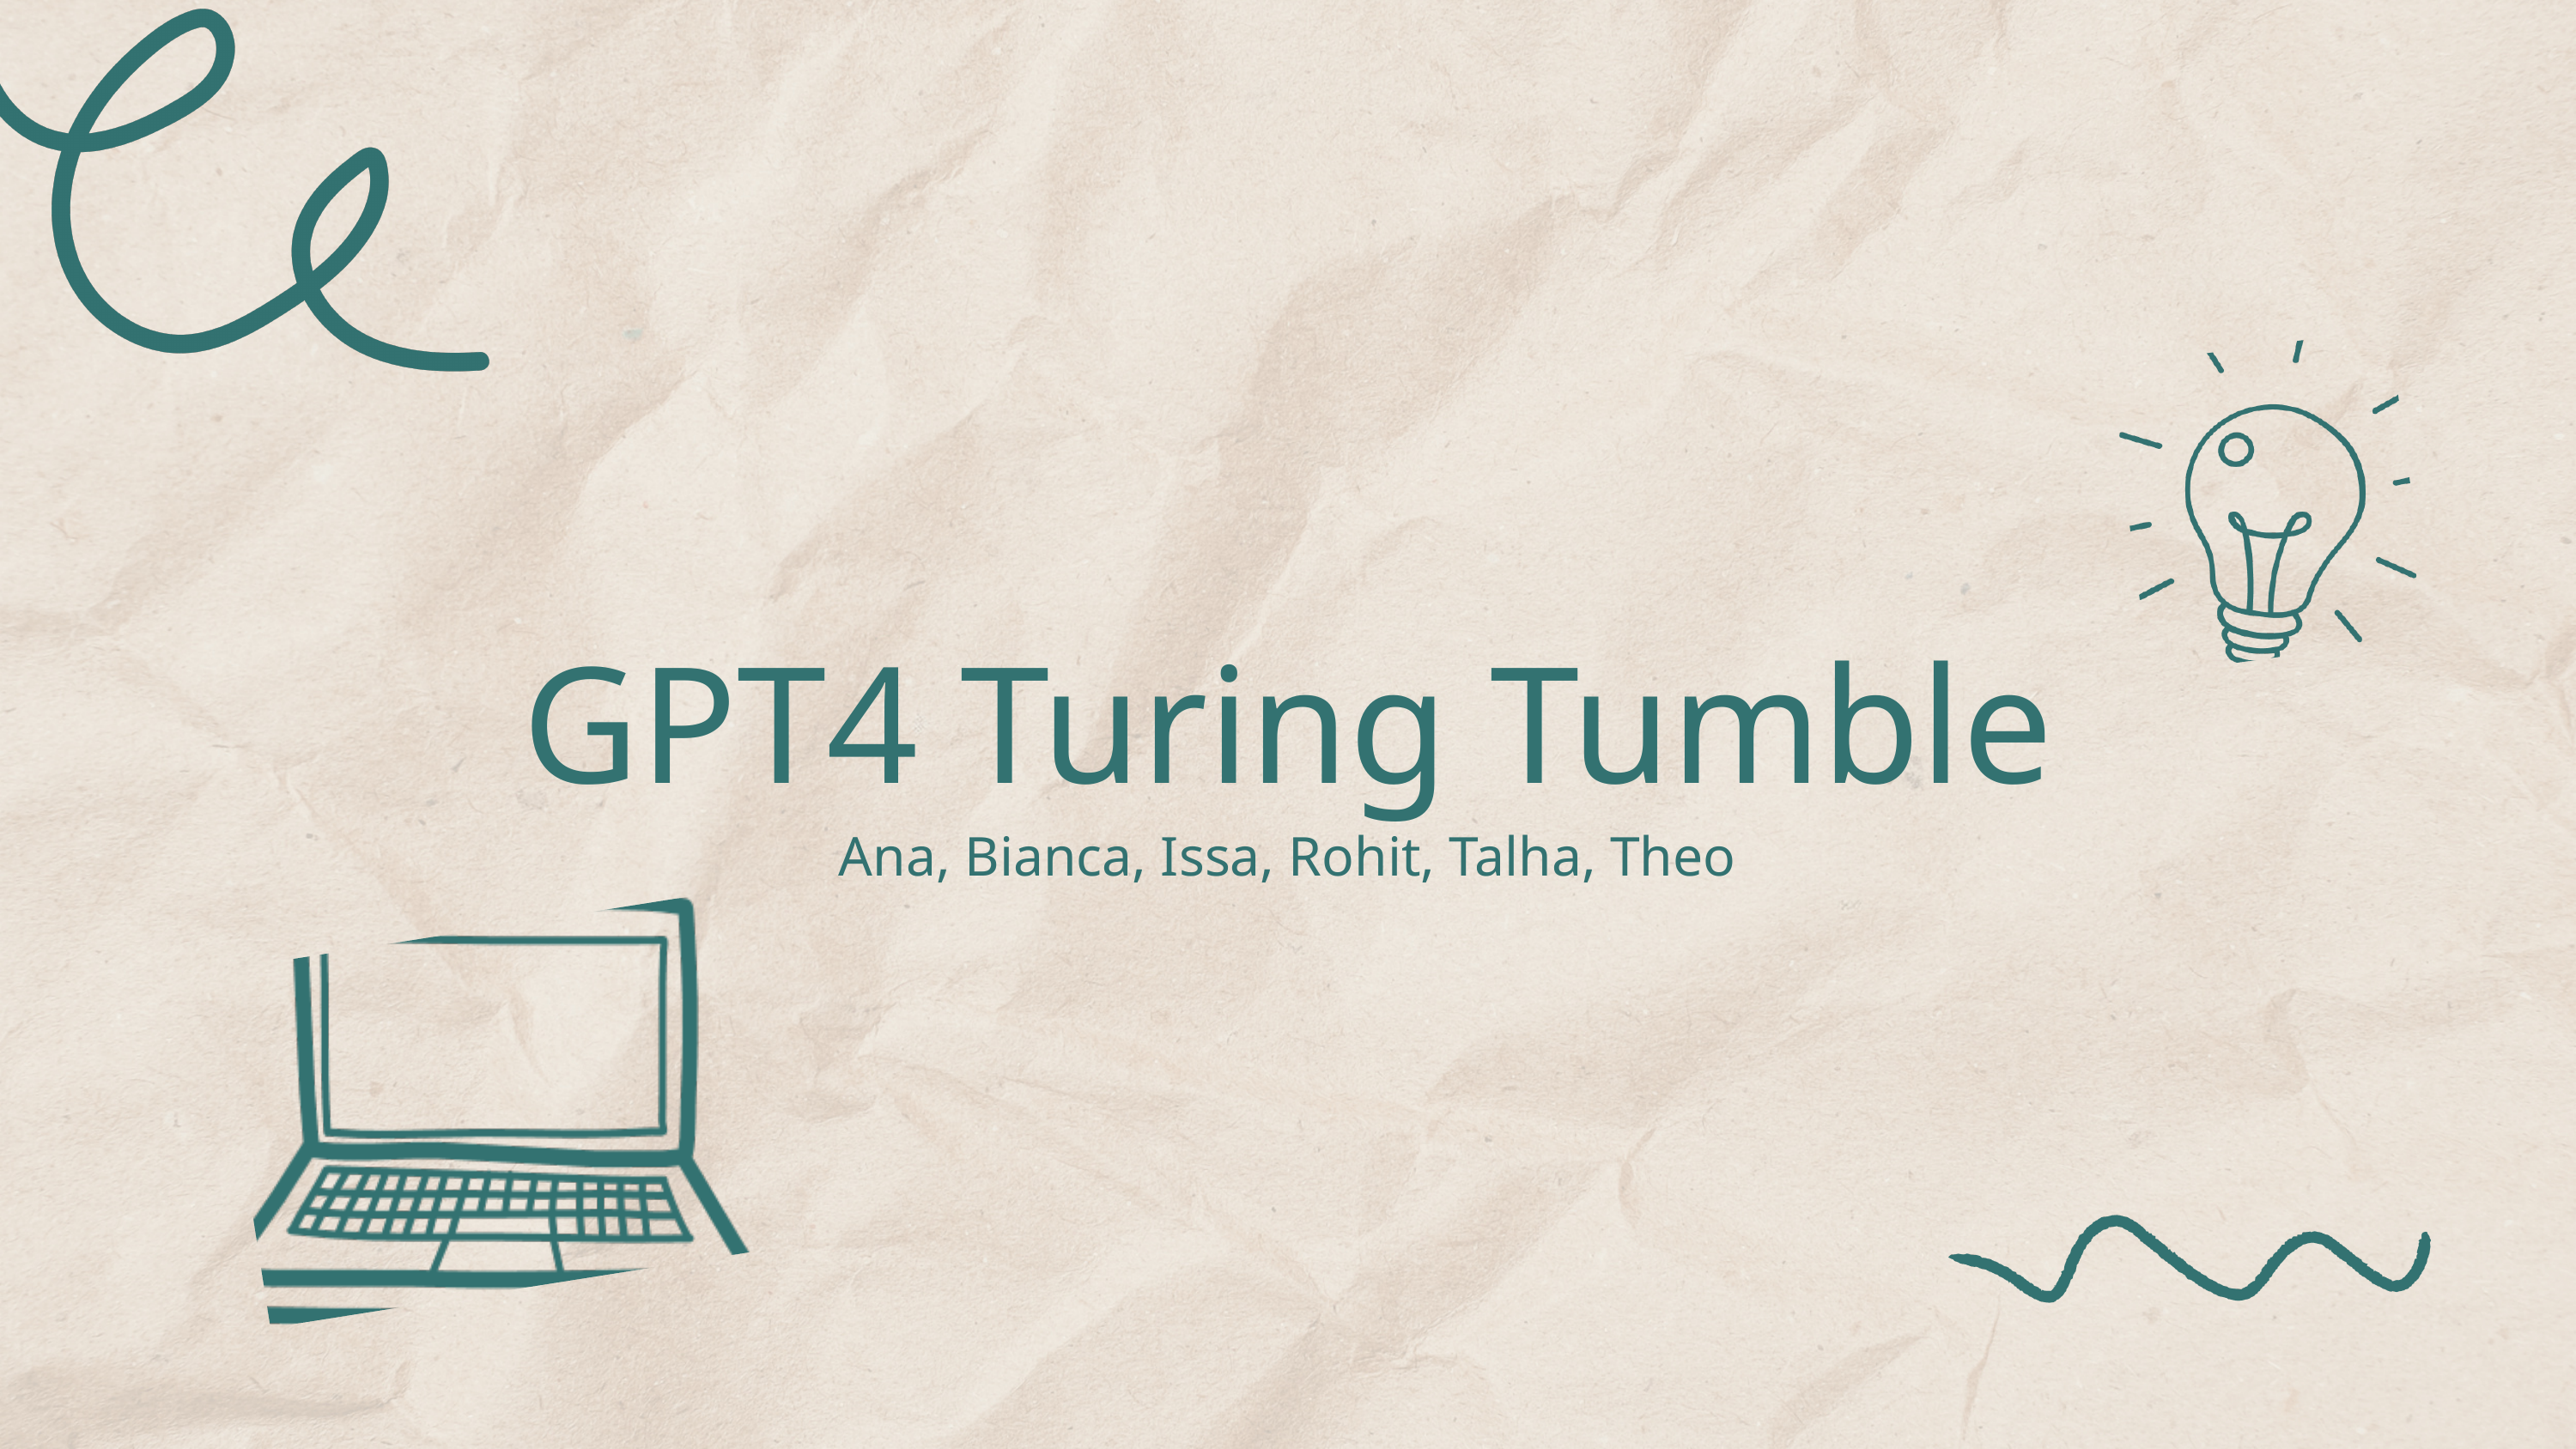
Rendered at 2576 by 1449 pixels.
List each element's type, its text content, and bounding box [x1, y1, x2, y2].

text_box [0, 0, 2576, 1449]
text_box [0, 0, 489, 372]
text_box [1947, 1215, 2432, 1304]
text_box [214, 893, 765, 1328]
text_box GPT4 Turing Tumble [382, 590, 2194, 815]
text_box Ana, Bianca, Issa, Rohit, Talha, Theo [610, 810, 1966, 887]
text_box [2107, 328, 2432, 669]
